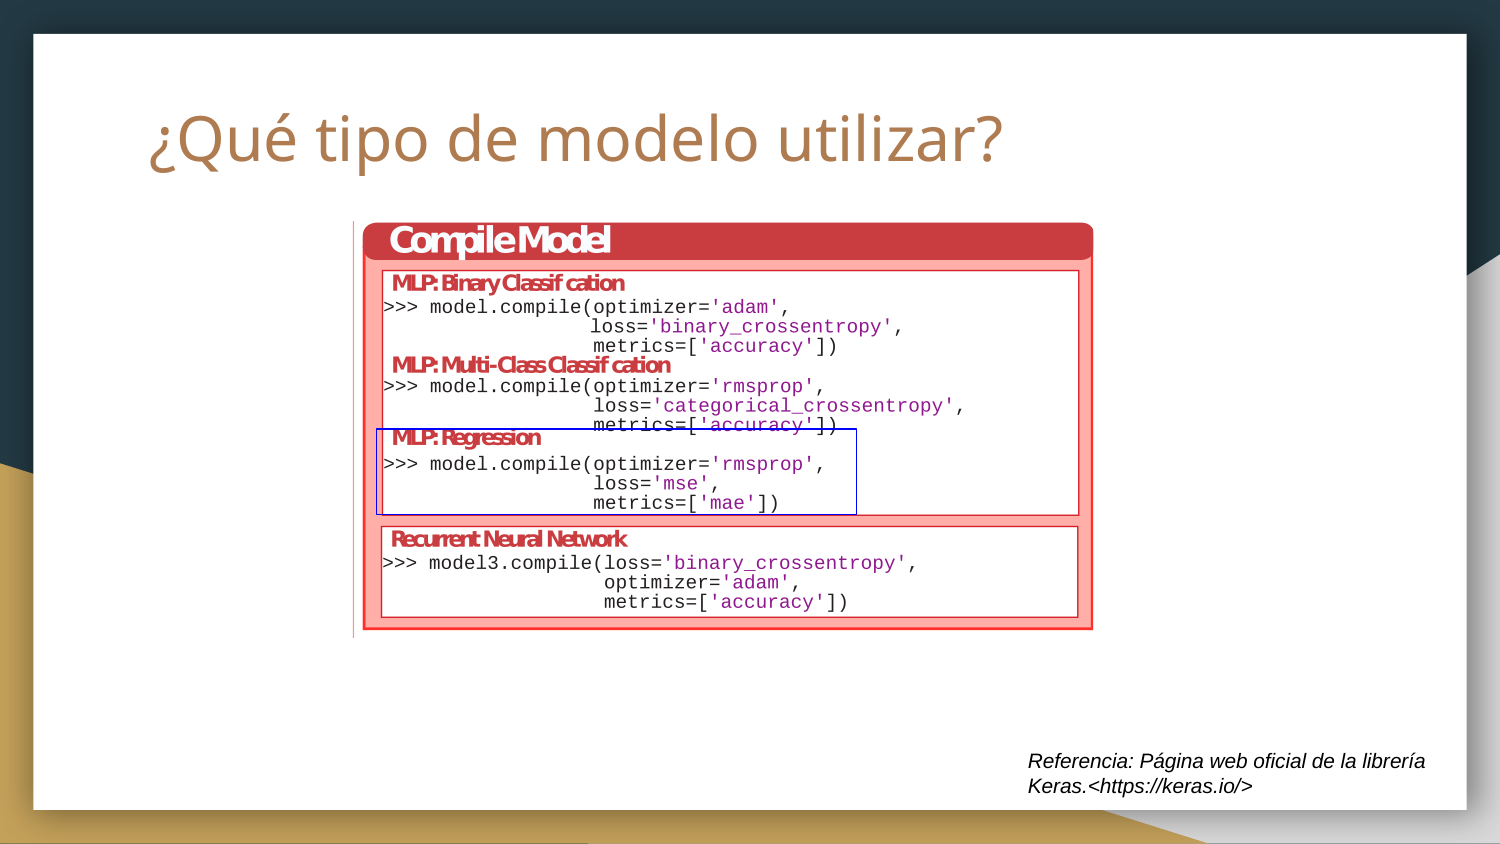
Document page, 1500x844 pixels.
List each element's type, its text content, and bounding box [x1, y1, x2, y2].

picture [352, 221, 1094, 639]
title ¿Qué tipo de modelo utilizar? [134, 84, 1366, 241]
text_box Referencia: Página web oficial de la librería Keras.<https://keras.io/> [1012, 732, 1500, 790]
